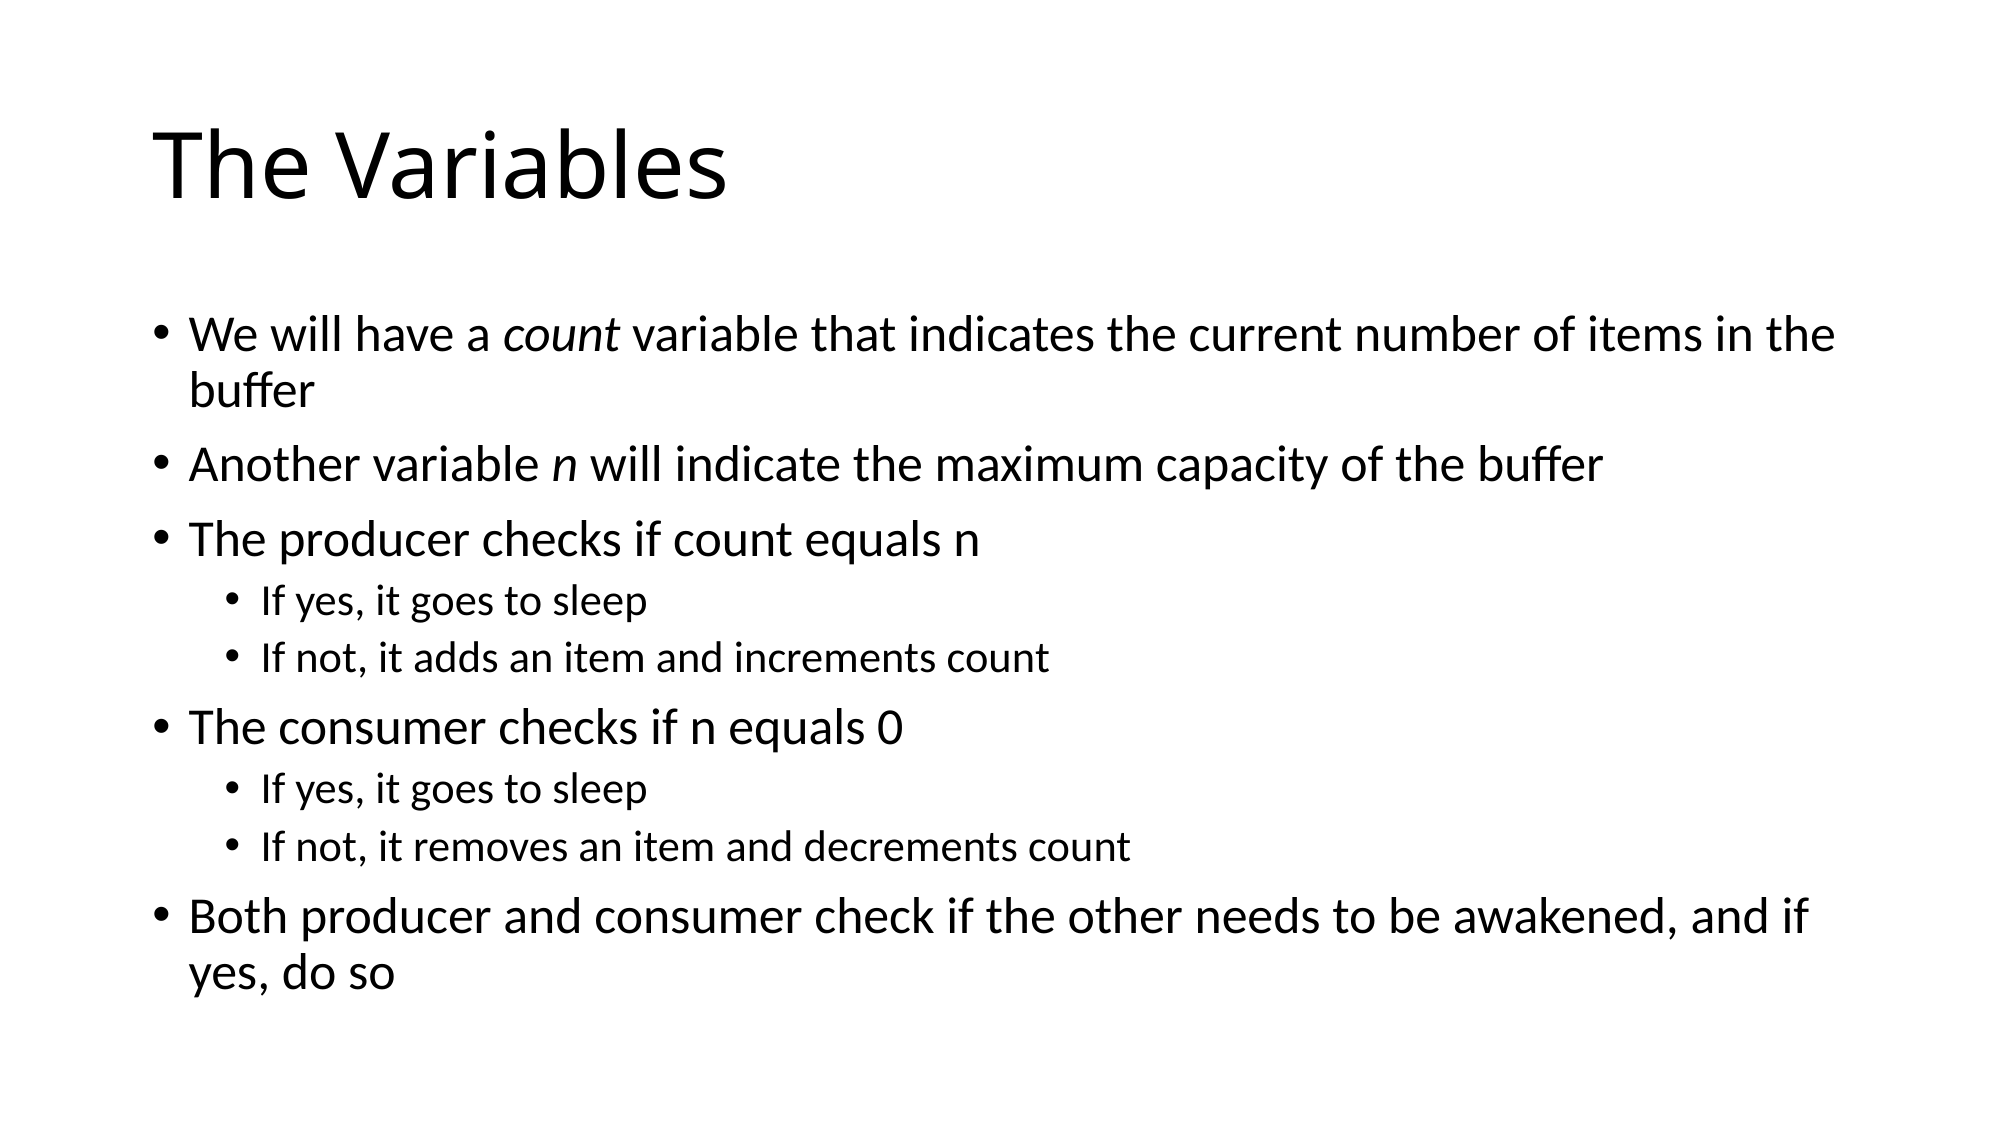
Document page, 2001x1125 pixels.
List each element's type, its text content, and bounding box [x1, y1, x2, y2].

list We will have a count variable that indicates the current number of items in the buffer Another variable n will indicate the maximum capacity of the buffer The producer checks if count equals n If yes, it goes to sleep If not, it adds an item and increments count The consumer checks if n equals 0 If yes, it goes to sleep If not, it removes an item and decrements count Both producer and consumer check if the other needs to be awakened, and if yes, do so [137, 299, 1863, 1014]
title The Variables [137, 59, 1863, 278]
